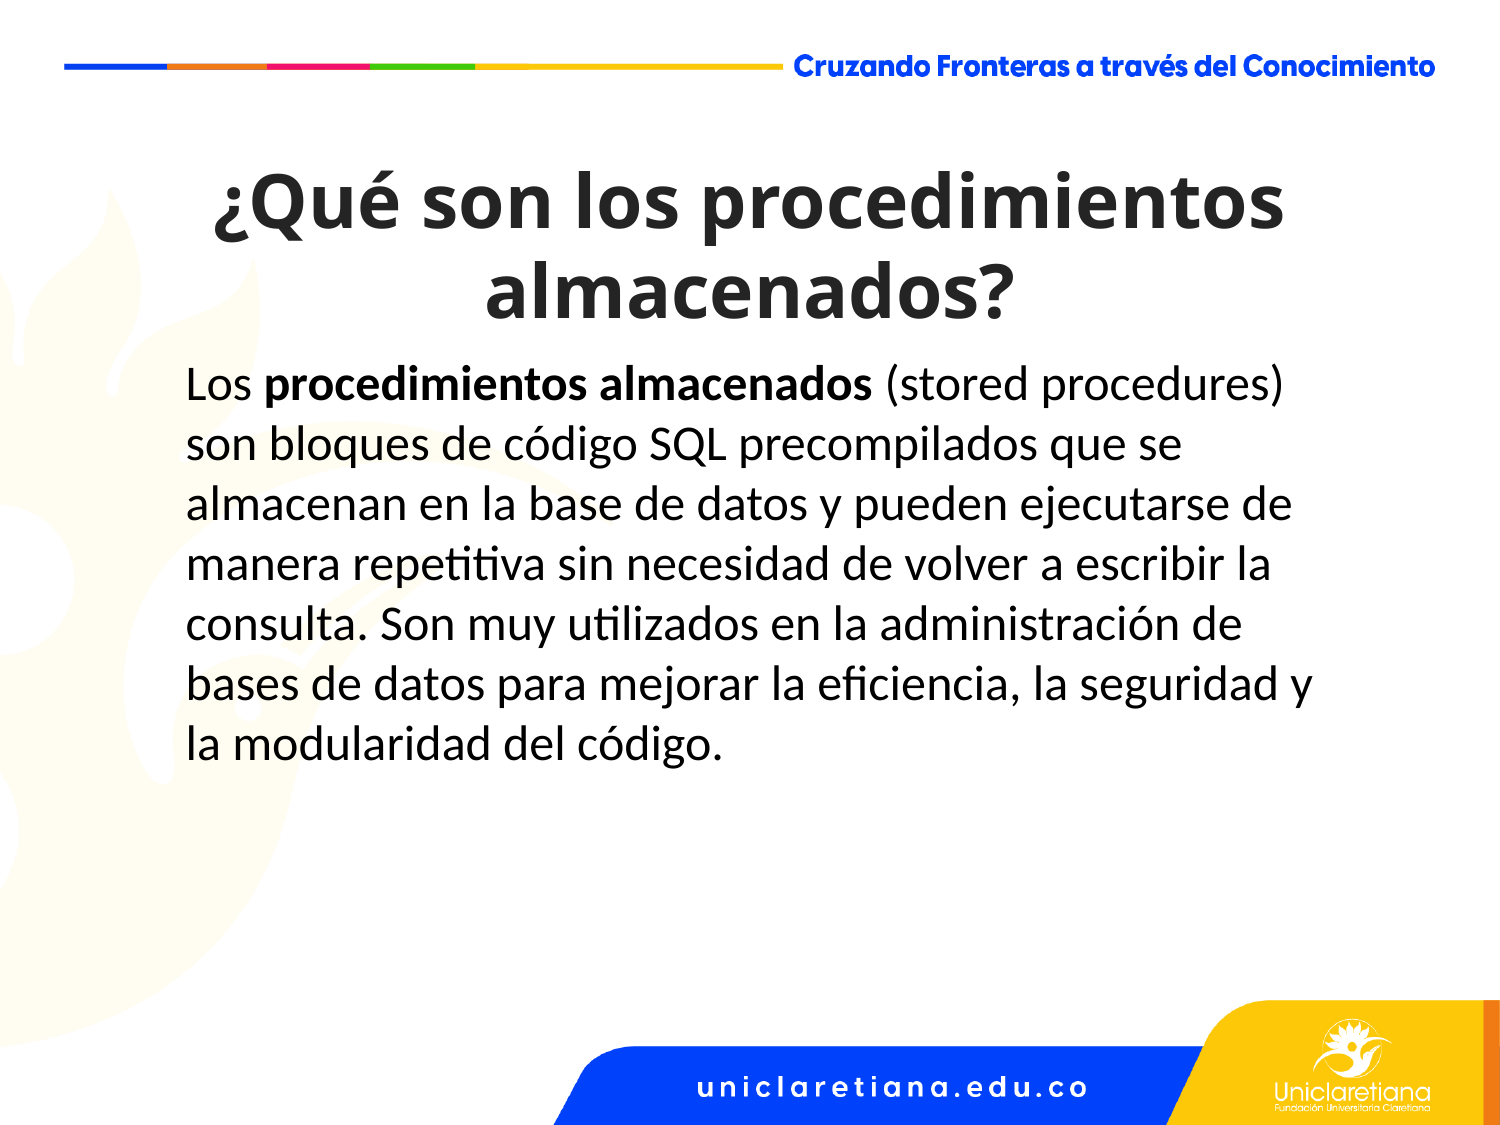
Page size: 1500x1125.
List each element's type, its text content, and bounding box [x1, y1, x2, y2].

picture [0, 0, 1500, 1125]
text_box ¿Qué son los procedimientos almacenados? [170, 145, 1329, 341]
text_box Los procedimientos almacenados (stored procedures) son bloques de código SQL precompilados que se almacenan en la base de datos y pueden ejecutarse de manera repetitiva sin necesidad de volver a escribir la consulta. Son muy utilizados en la administración de bases de datos para mejorar la eficiencia, la seguridad y la modularidad del código. [170, 342, 1329, 778]
